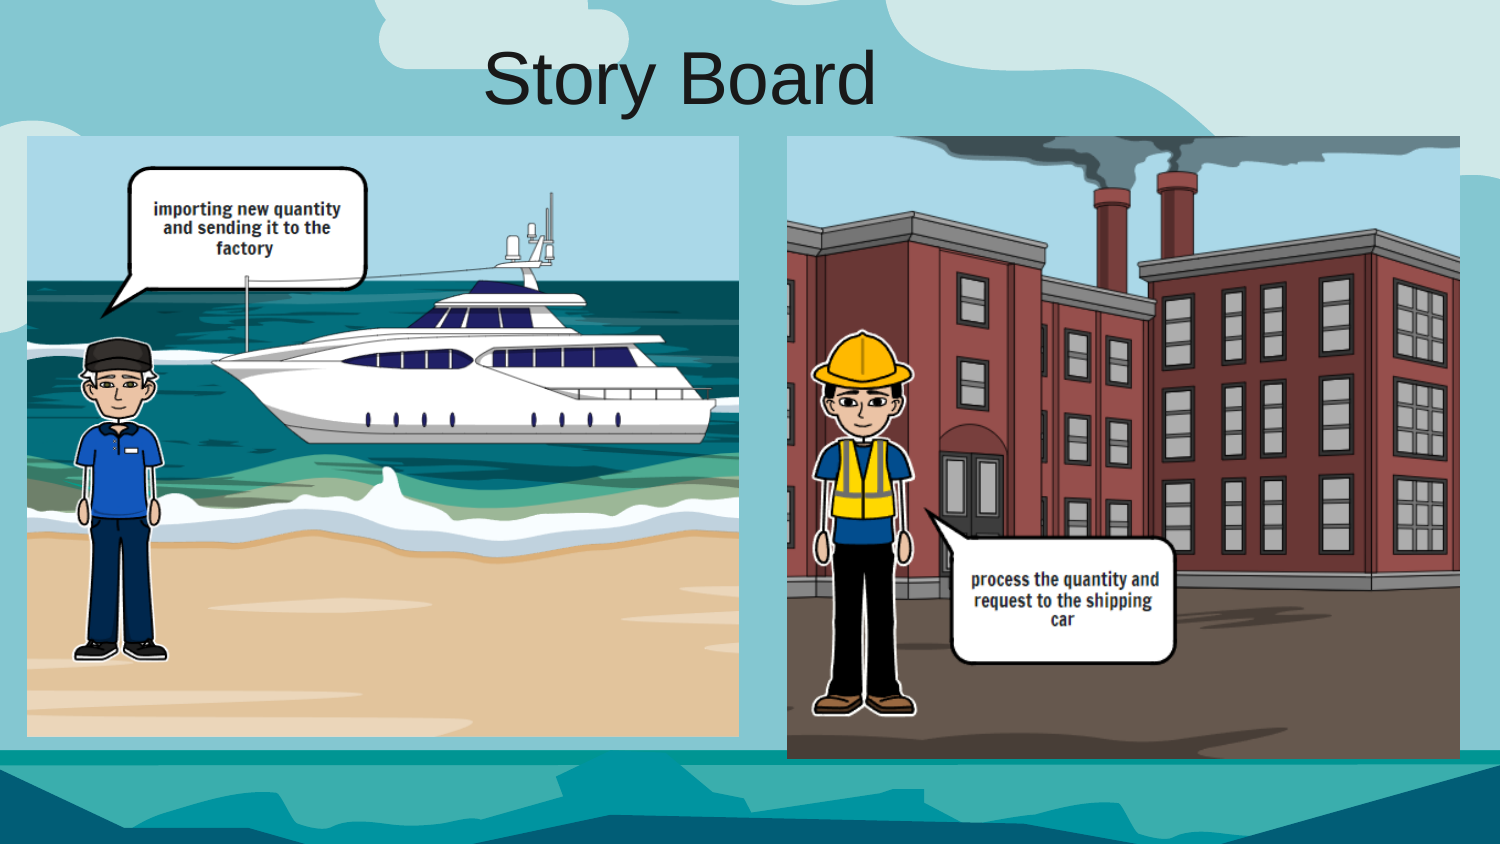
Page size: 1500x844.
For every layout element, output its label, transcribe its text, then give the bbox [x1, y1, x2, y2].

picture [787, 136, 1460, 759]
text_box Story Board [467, 21, 1033, 127]
picture [27, 136, 739, 737]
